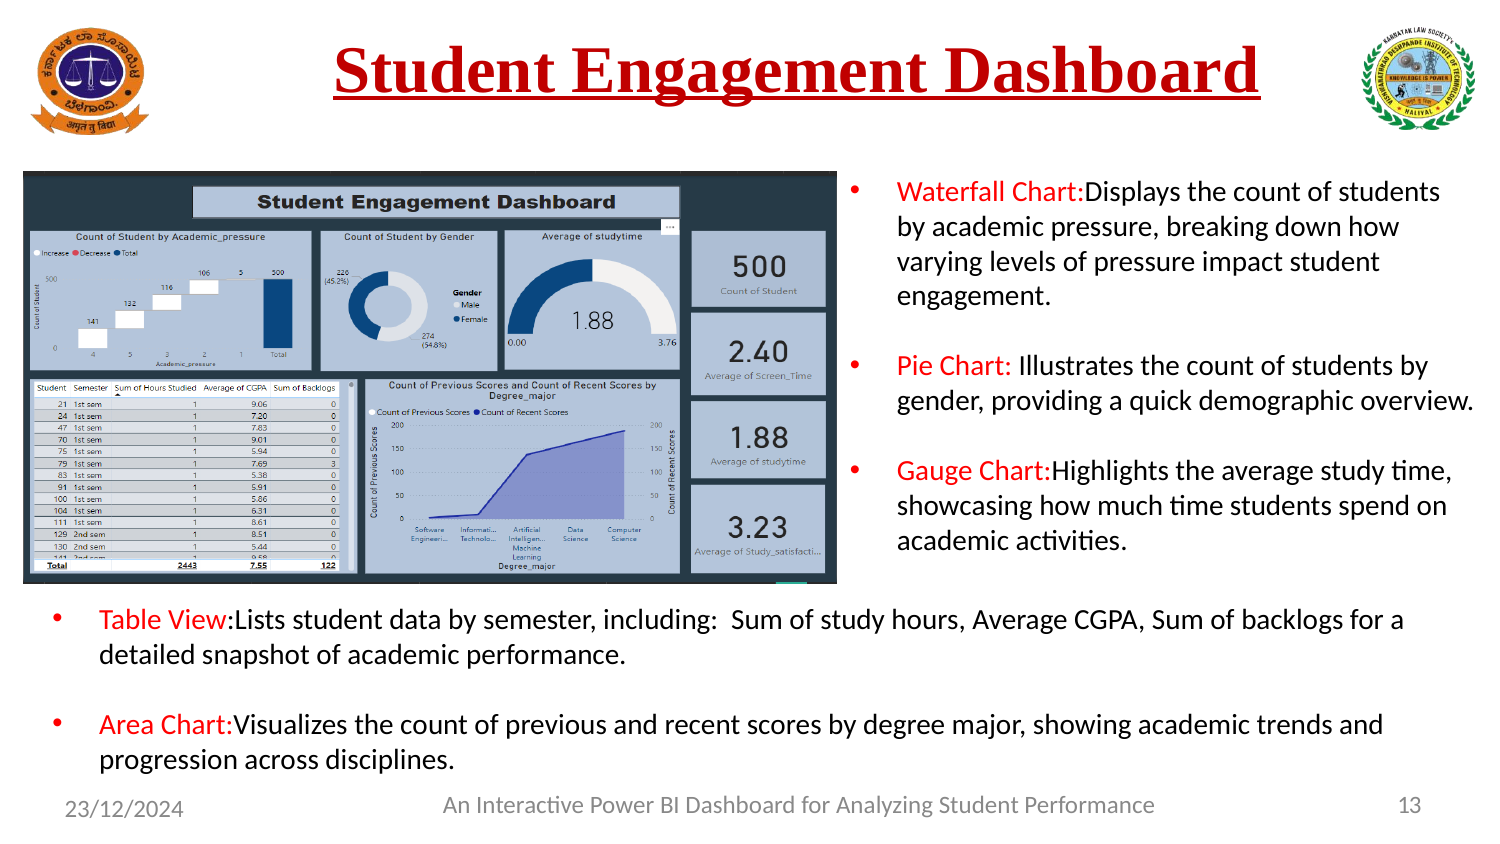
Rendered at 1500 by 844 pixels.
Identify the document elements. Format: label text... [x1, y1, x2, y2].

slide_number 13 [1390, 792, 1438, 844]
picture [30, 27, 149, 135]
title Student Engagement Dashboard [333, 25, 1340, 125]
text_box Table View:Lists student data by semester, including: Sum of study hours, Average CGPA, Sum of backlogs for a detailed snapshot of academic performance. Area Chart:Visualizes the count of previous and recent scores by degree major, showing academic trends and progression across disciplines. [37, 592, 1463, 783]
text_box An Interactive Power BI Dashboard for Analyzing Student Performance [436, 792, 1162, 819]
picture [1361, 27, 1475, 130]
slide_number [62, 796, 188, 844]
list Waterfall Chart:Displays the count of students by academic pressure, breaking down how varying levels of pressure impact student engagement. Pie Chart: Illustrates the count of students by gender, providing a quick demographic overview. Gauge Chart:Highlights the average study time, showcasing how much time students spend on academic activities. [849, 171, 1475, 593]
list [23, 171, 837, 585]
